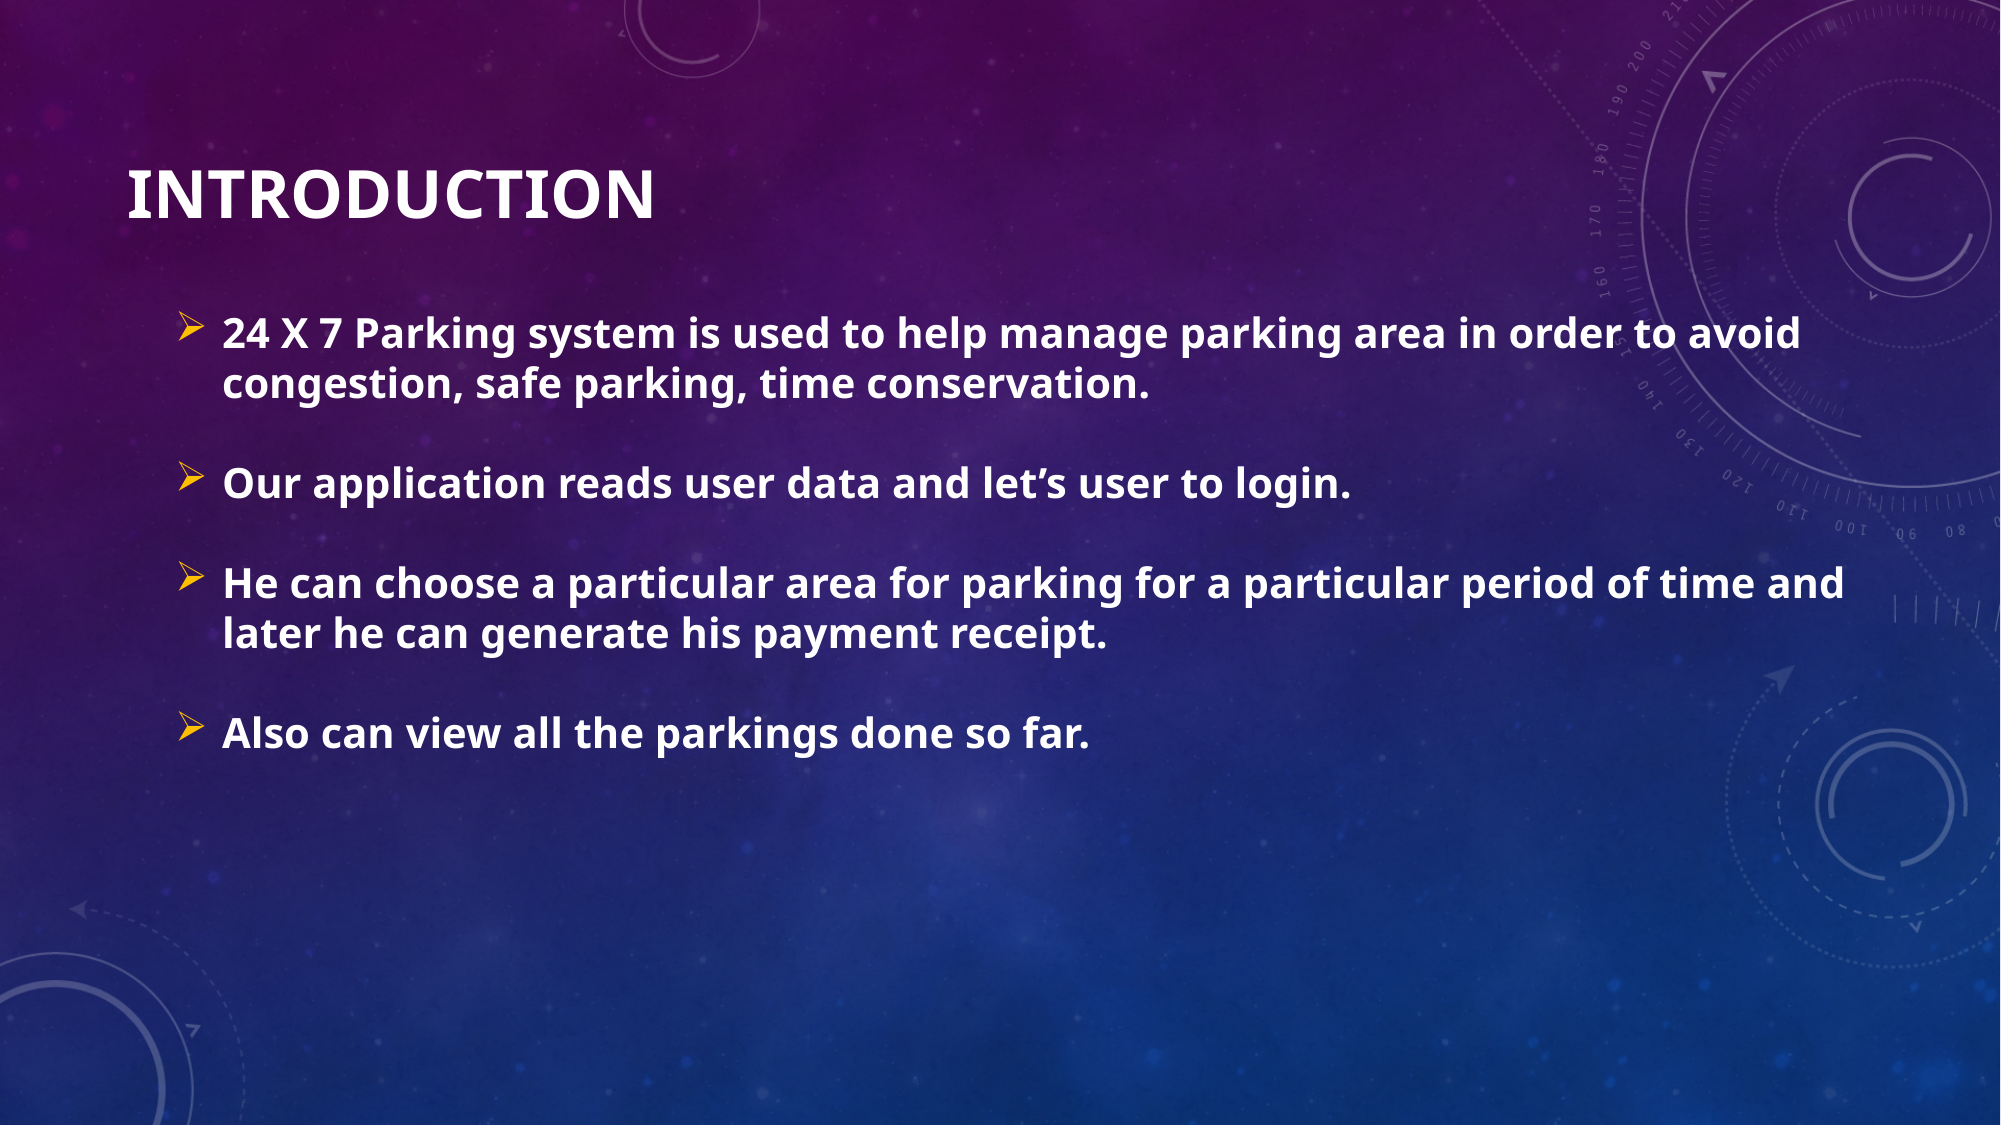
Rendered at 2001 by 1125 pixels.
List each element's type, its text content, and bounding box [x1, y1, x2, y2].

title introduction [112, 99, 732, 284]
text_box 24 X 7 Parking system is used to help manage parking area in order to avoid congestion, safe parking, time conservation. Our application reads user data and let’s user to login. He can choose a particular area for parking for a particular period of time and later he can generate his payment receipt. Also can view all the parkings done so far. [160, 299, 1888, 810]
picture [0, 0, 2001, 1125]
